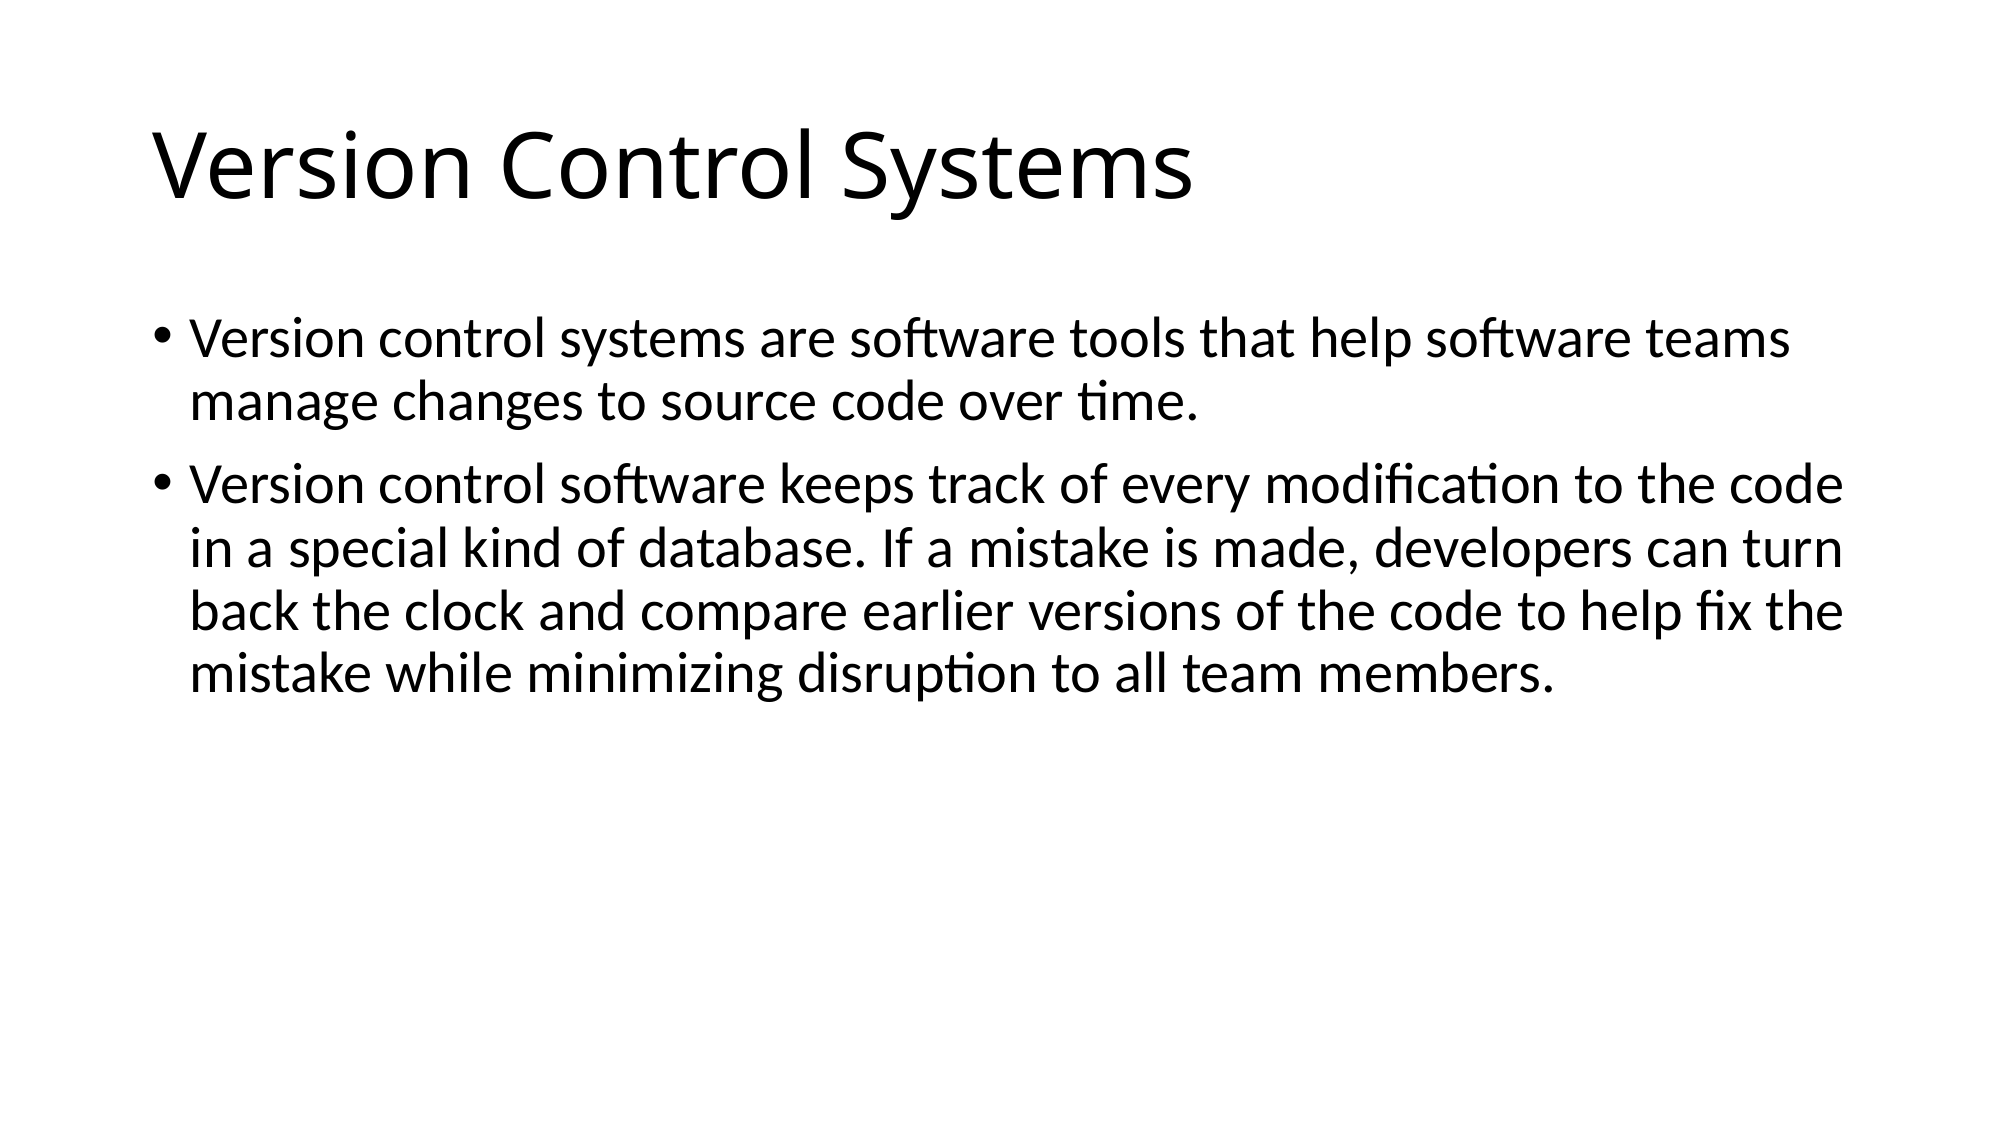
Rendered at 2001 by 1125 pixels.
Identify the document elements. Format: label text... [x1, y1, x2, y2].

title Version Control Systems [137, 59, 1863, 278]
list Version control systems are software tools that help software teams manage changes to source code over time. Version control software keeps track of every modification to the code in a special kind of database. If a mistake is made, developers can turn back the clock and compare earlier versions of the code to help fix the mistake while minimizing disruption to all team members. [137, 299, 1863, 1014]
